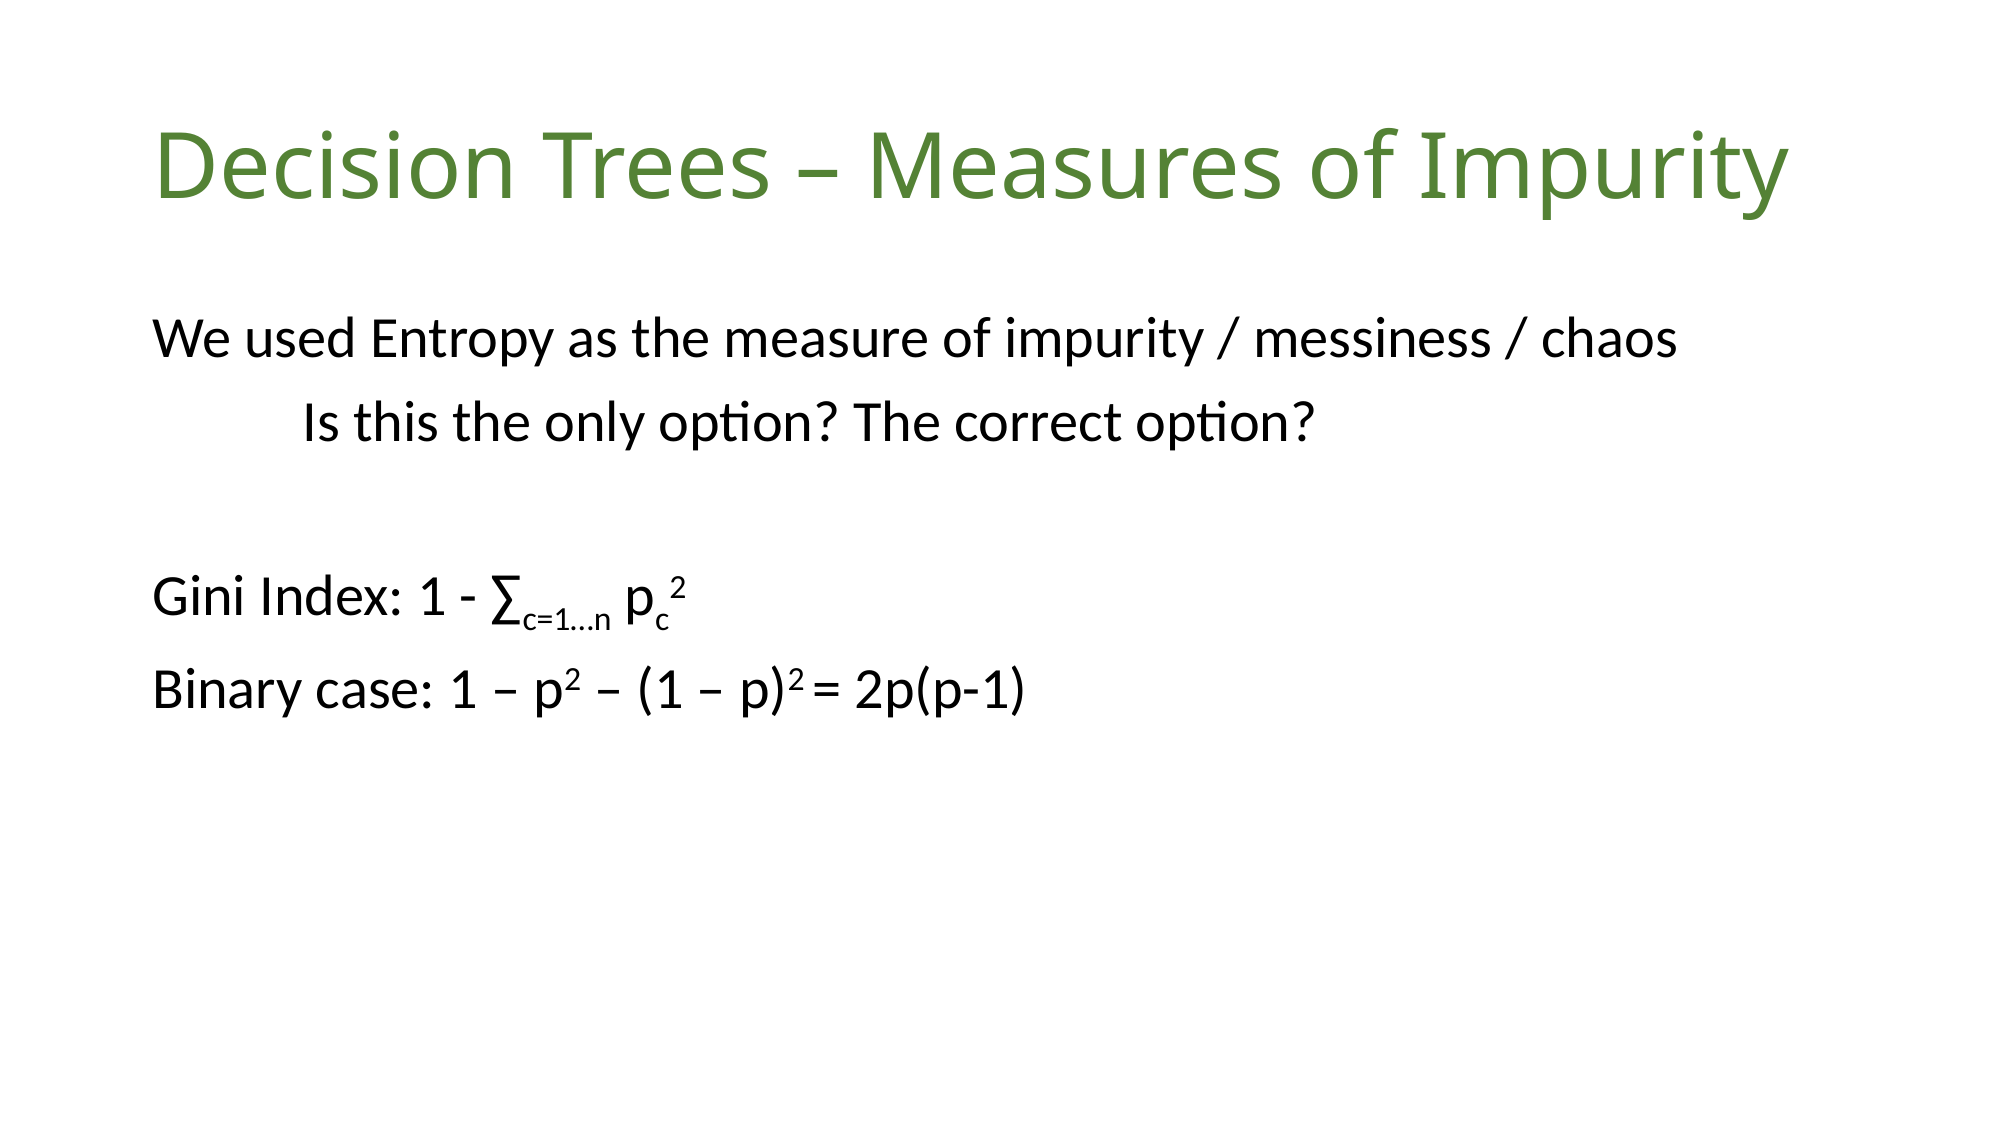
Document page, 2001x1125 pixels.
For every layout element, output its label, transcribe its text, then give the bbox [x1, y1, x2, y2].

title Decision Trees – Measures of Impurity [137, 59, 1863, 278]
list We used Entropy as the measure of impurity / messiness / chaos Is this the only option? The correct option? Gini Index: 1 - ∑c=1…n pc2 Binary case: 1 – p2 – (1 – p)2 = 2p(p-1) [137, 299, 1863, 1014]
